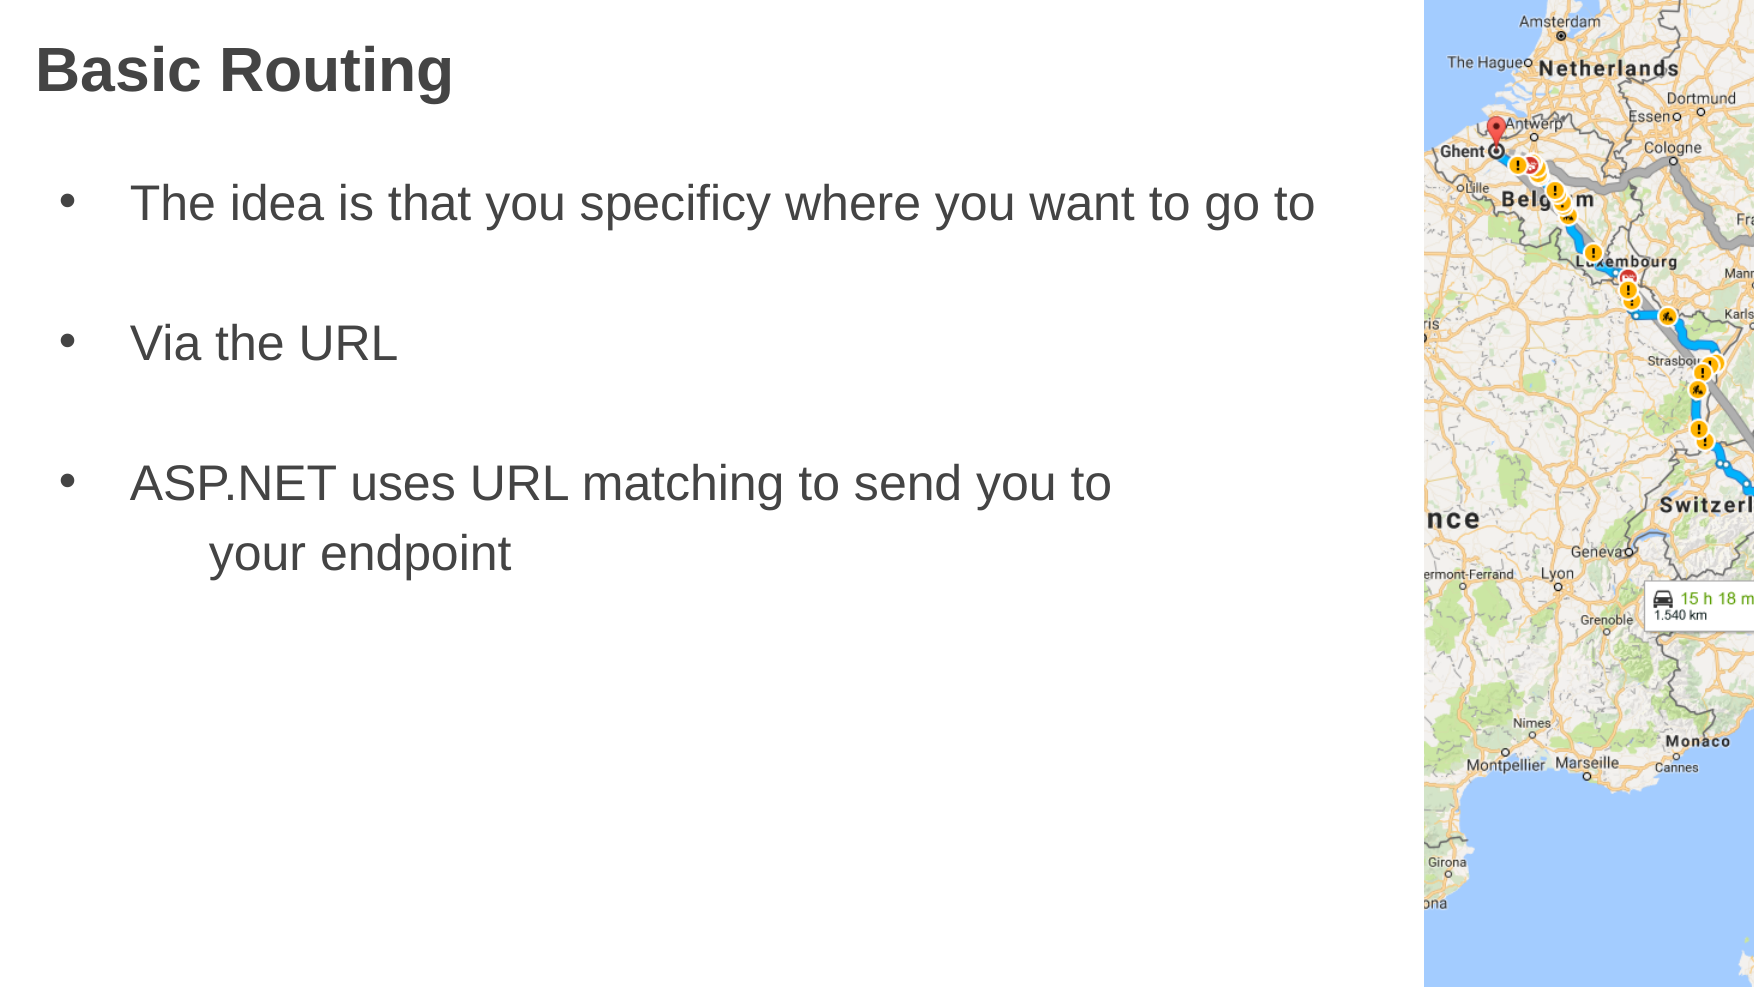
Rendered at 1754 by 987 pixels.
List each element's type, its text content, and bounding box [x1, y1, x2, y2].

list The idea is that you specificy where you want to go to Via the URL ASP.NET uses URL matching to send you to your endpoint [59, 170, 1419, 958]
picture [1423, 0, 1754, 987]
title Basic Routing [35, 29, 1419, 133]
